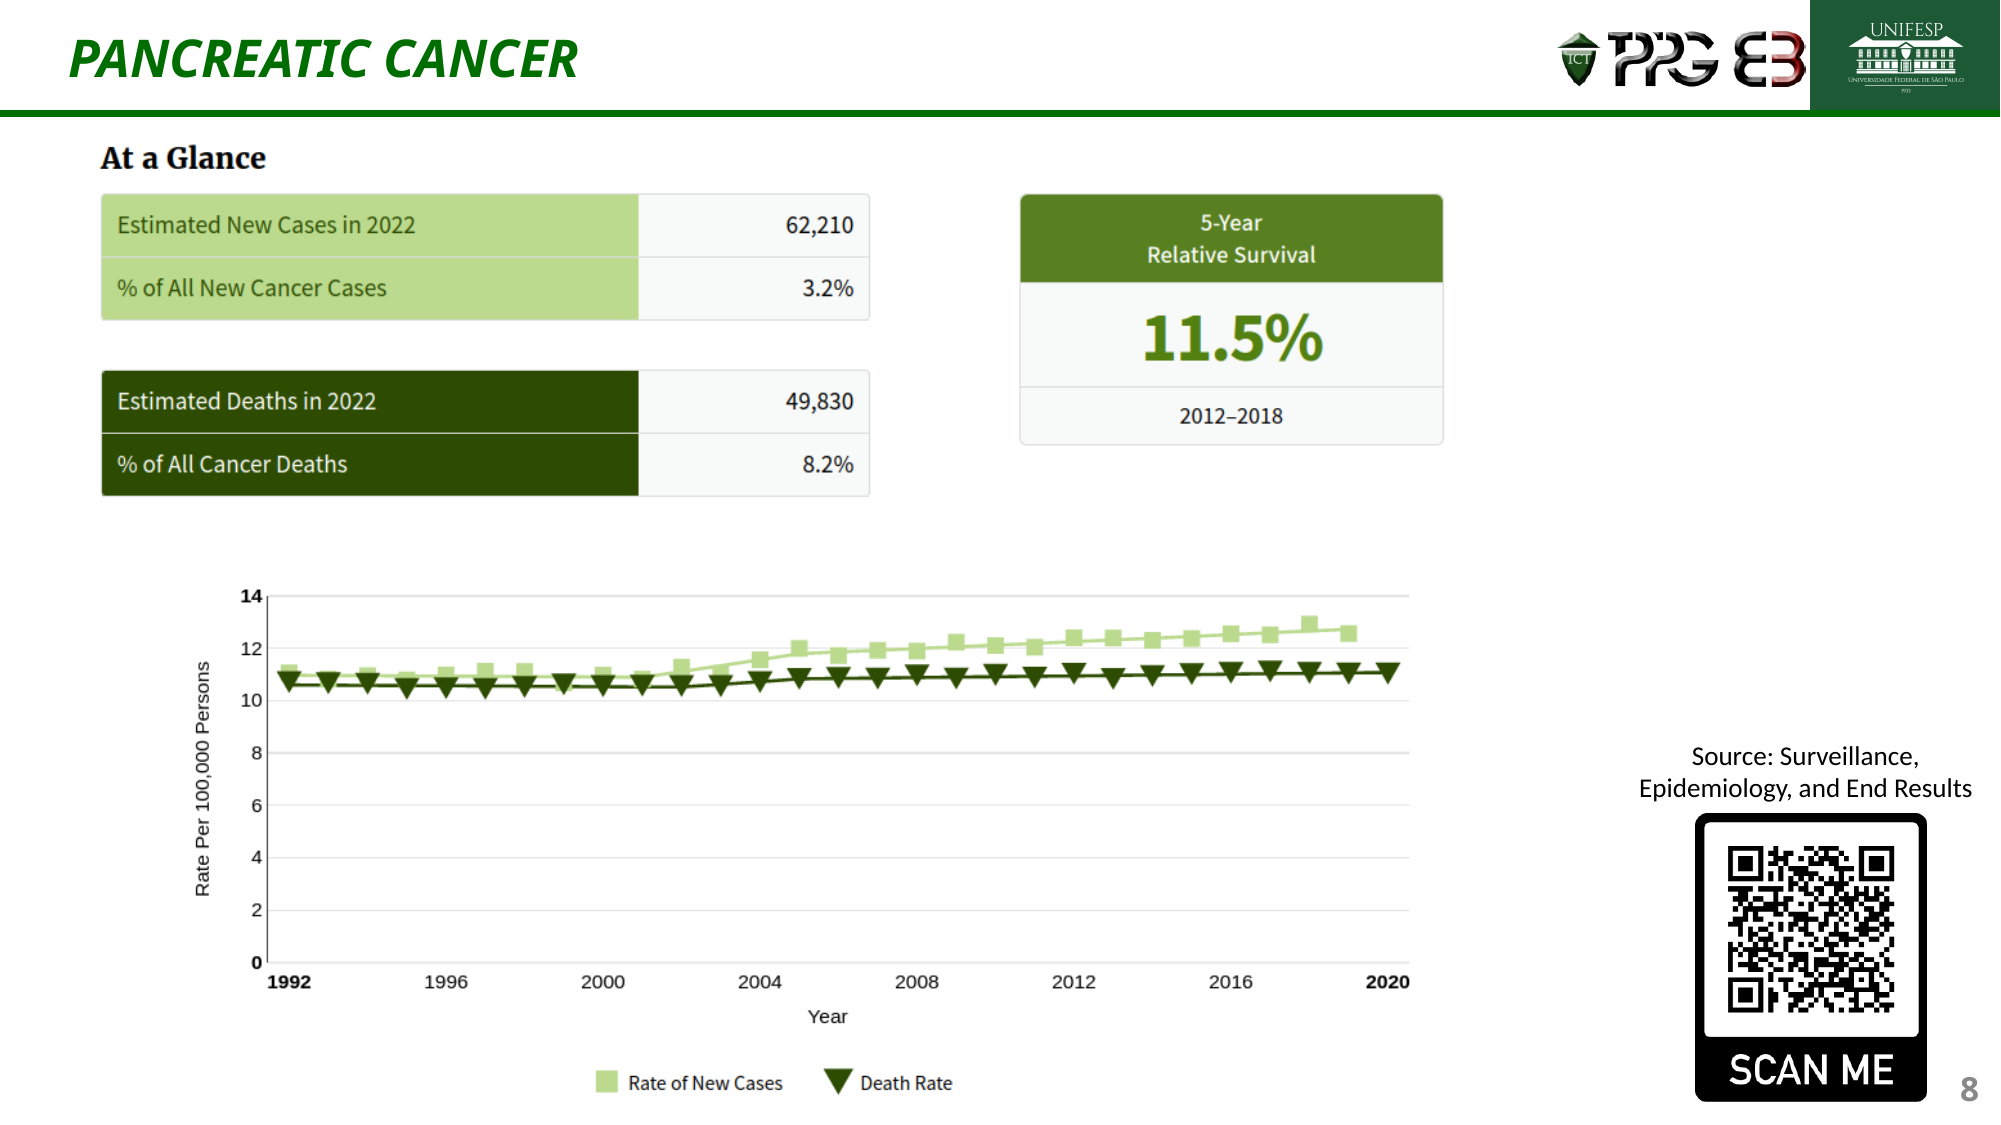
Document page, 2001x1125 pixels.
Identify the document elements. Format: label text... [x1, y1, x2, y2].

picture [1809, 0, 2000, 113]
text_box PANCREATIC CANCER [53, 18, 1548, 96]
picture [70, 133, 1466, 1112]
text_box Source: Surveillance, Epidemiology, and End Results [1617, 740, 1995, 801]
picture [1554, 27, 1808, 90]
picture [1695, 813, 1927, 1102]
slide_number ‹#› [1544, 1060, 1995, 1121]
